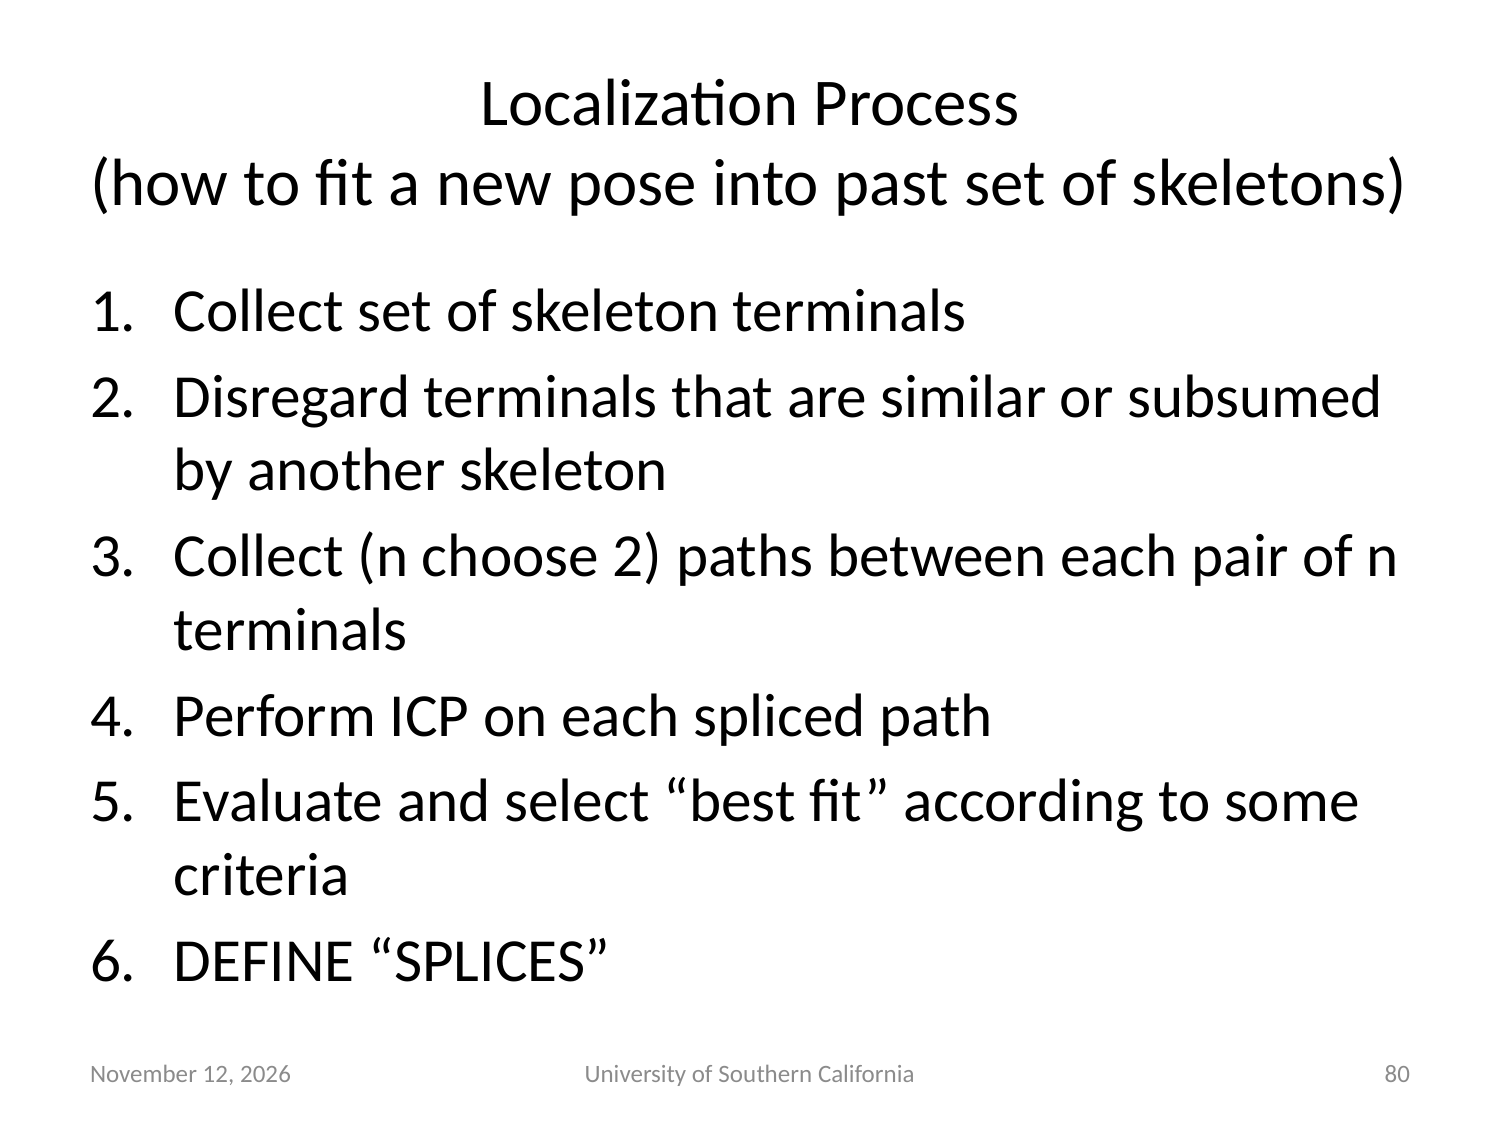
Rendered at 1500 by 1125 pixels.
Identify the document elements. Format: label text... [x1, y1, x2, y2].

footer University of Southern California [512, 1042, 988, 1103]
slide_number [75, 1042, 425, 1103]
slide_number 80 [1074, 1042, 1425, 1103]
list Collect set of skeleton terminals Disregard terminals that are similar or subsumed by another skeleton Collect (n choose 2) paths between each pair of n terminals Perform ICP on each spliced path Evaluate and select “best fit” according to some criteria DEFINE “SPLICES” [75, 262, 1425, 1005]
title Localization Process (how to fit a new pose into past set of skeletons) [75, 45, 1425, 233]
